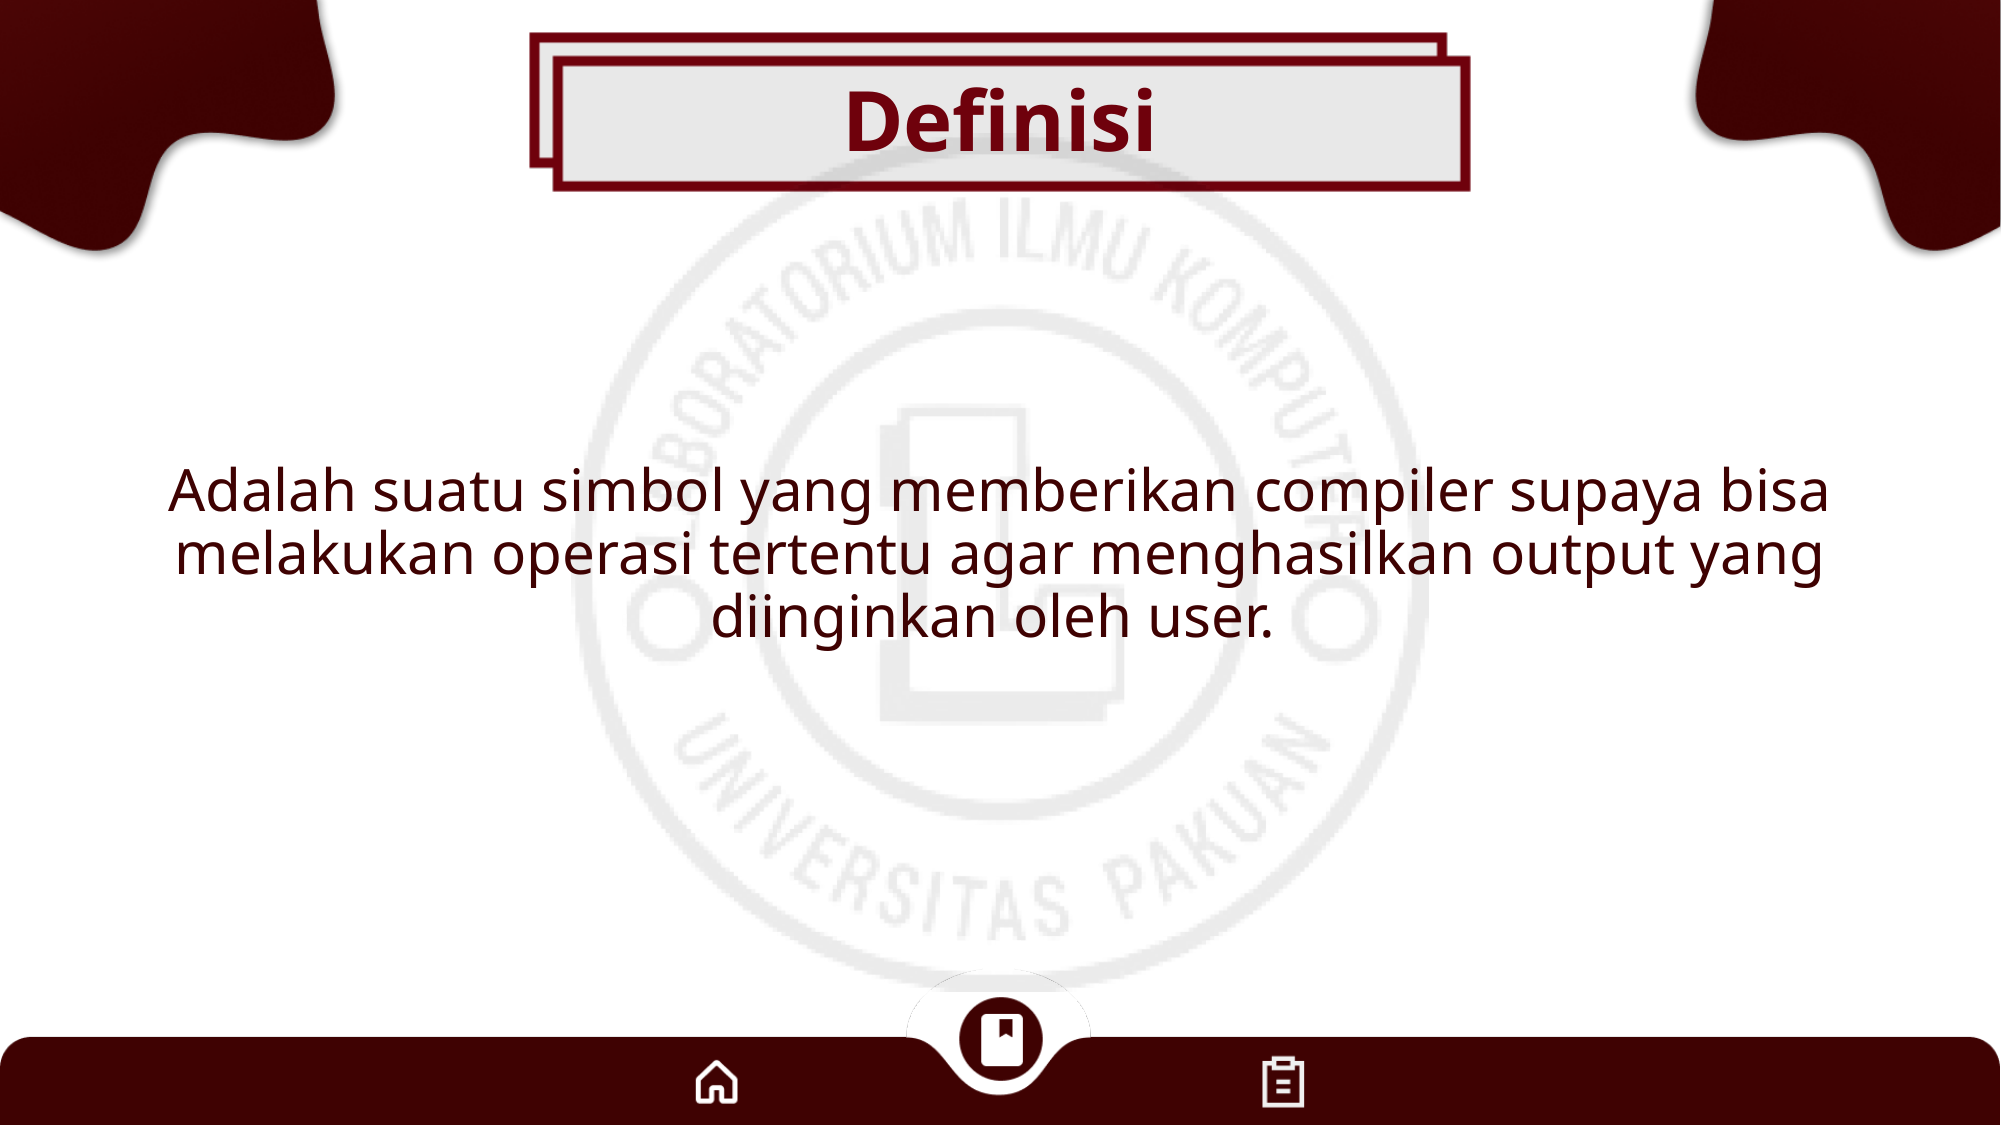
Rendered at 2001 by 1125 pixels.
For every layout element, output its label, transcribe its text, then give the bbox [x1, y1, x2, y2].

picture [1500, 0, 2001, 402]
list Adalah suatu simbol yang memberikan compiler supaya bisa melakukan operasi tertentu agar menghasilkan output yang diinginkan oleh user. [125, 453, 1875, 672]
picture [0, 672, 2000, 1125]
picture [0, 0, 1471, 453]
title Definisi [435, 47, 1565, 177]
